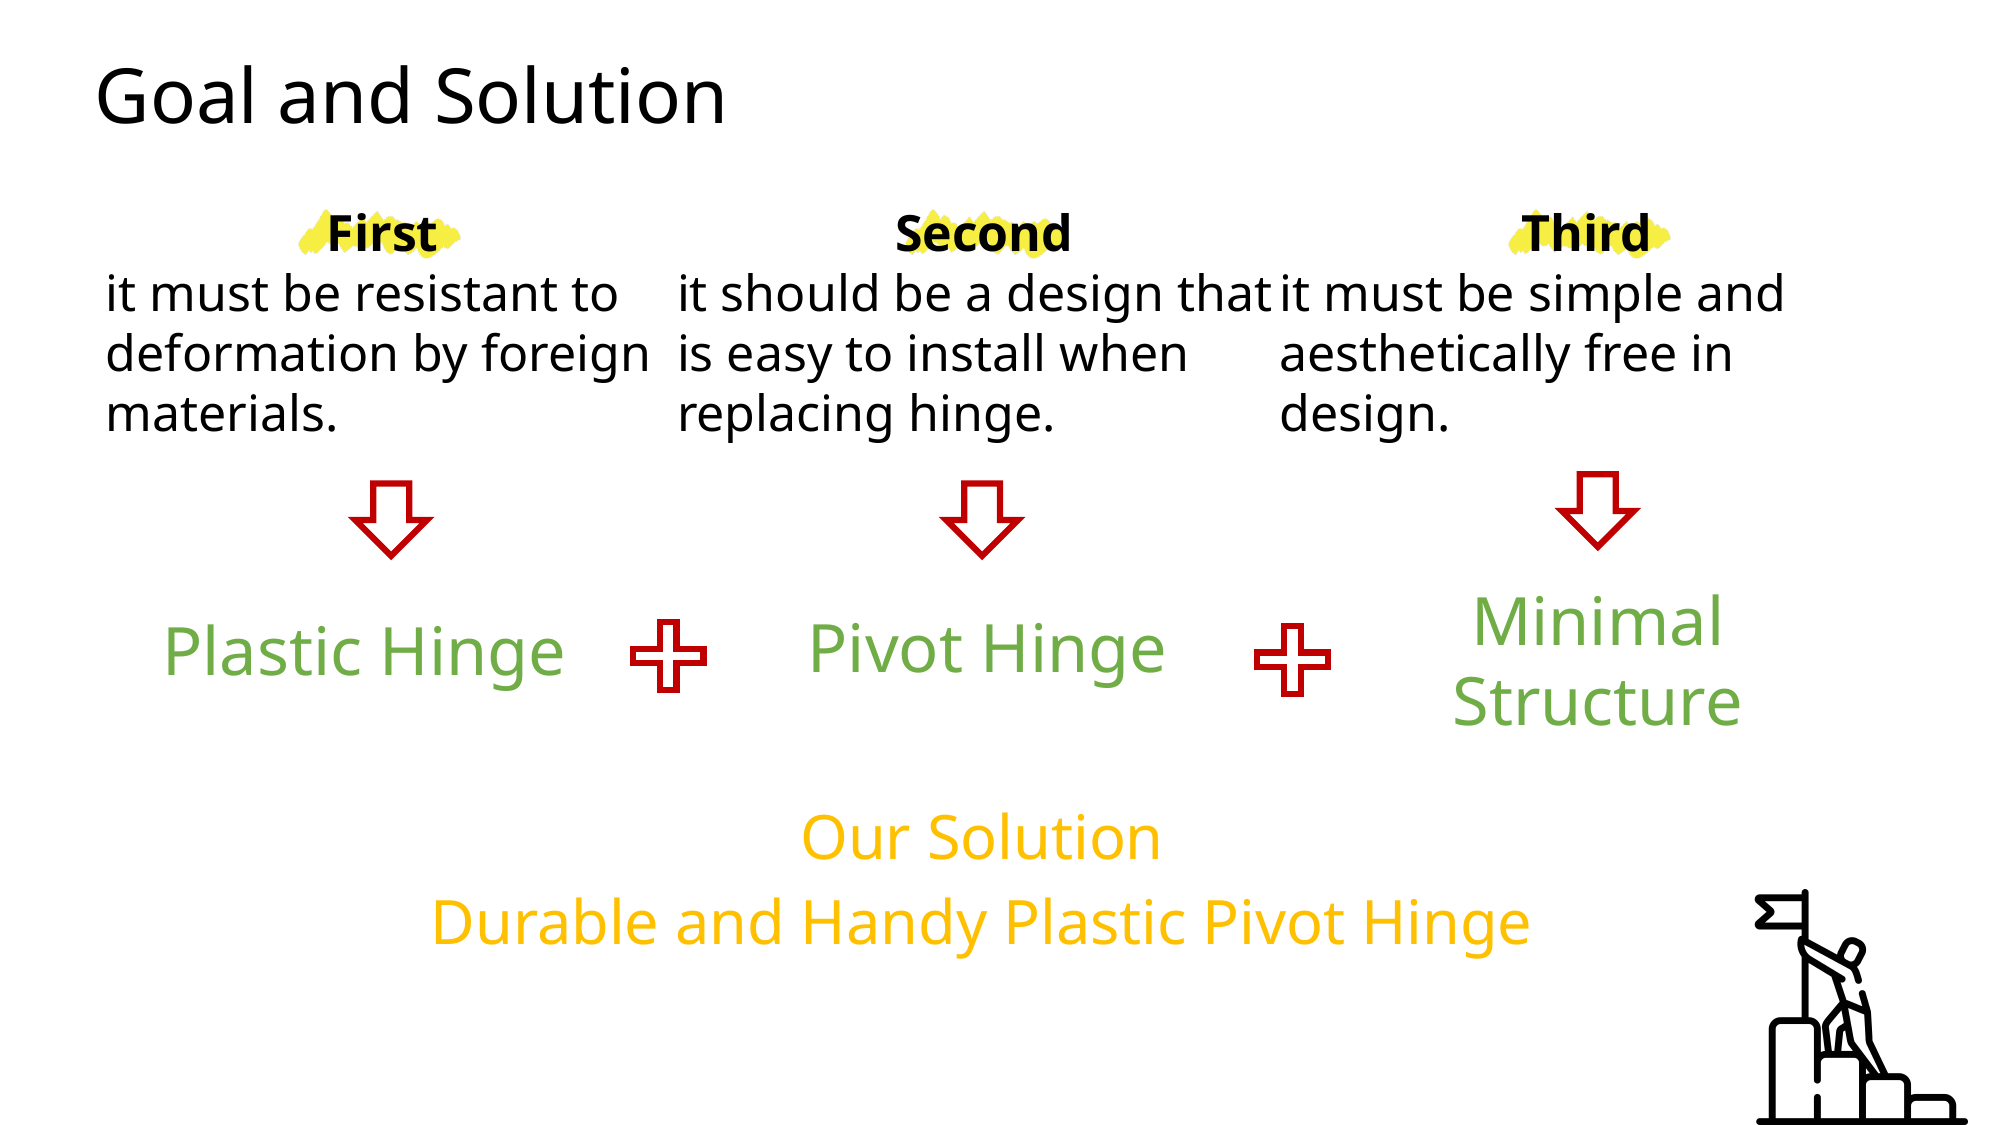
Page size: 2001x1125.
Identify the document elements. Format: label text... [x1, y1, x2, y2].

text_box Minimal Structure [1375, 571, 1821, 746]
text_box [943, 482, 1021, 558]
text_box Our Solution Durable and Handy Plastic Pivot Hinge [378, 798, 1586, 1016]
picture [1499, 161, 1686, 304]
text_box First it must be resistant to deformation by foreign materials. [91, 193, 662, 449]
picture [896, 161, 1083, 304]
text_box Third it must be simple and aesthetically free in design. [1264, 193, 1909, 449]
text_box [632, 621, 704, 691]
picture [289, 161, 476, 304]
text_box Pivot Hinge [765, 598, 1210, 694]
text_box [1256, 625, 1329, 695]
text_box Plastic Hinge [142, 601, 587, 696]
text_box [1559, 473, 1637, 549]
title Goal and Solution [79, 50, 1805, 149]
picture [1743, 889, 1980, 1125]
text_box [352, 482, 430, 558]
text_box Second it should be a design that is easy to install when replacing hinge. [662, 193, 1264, 449]
